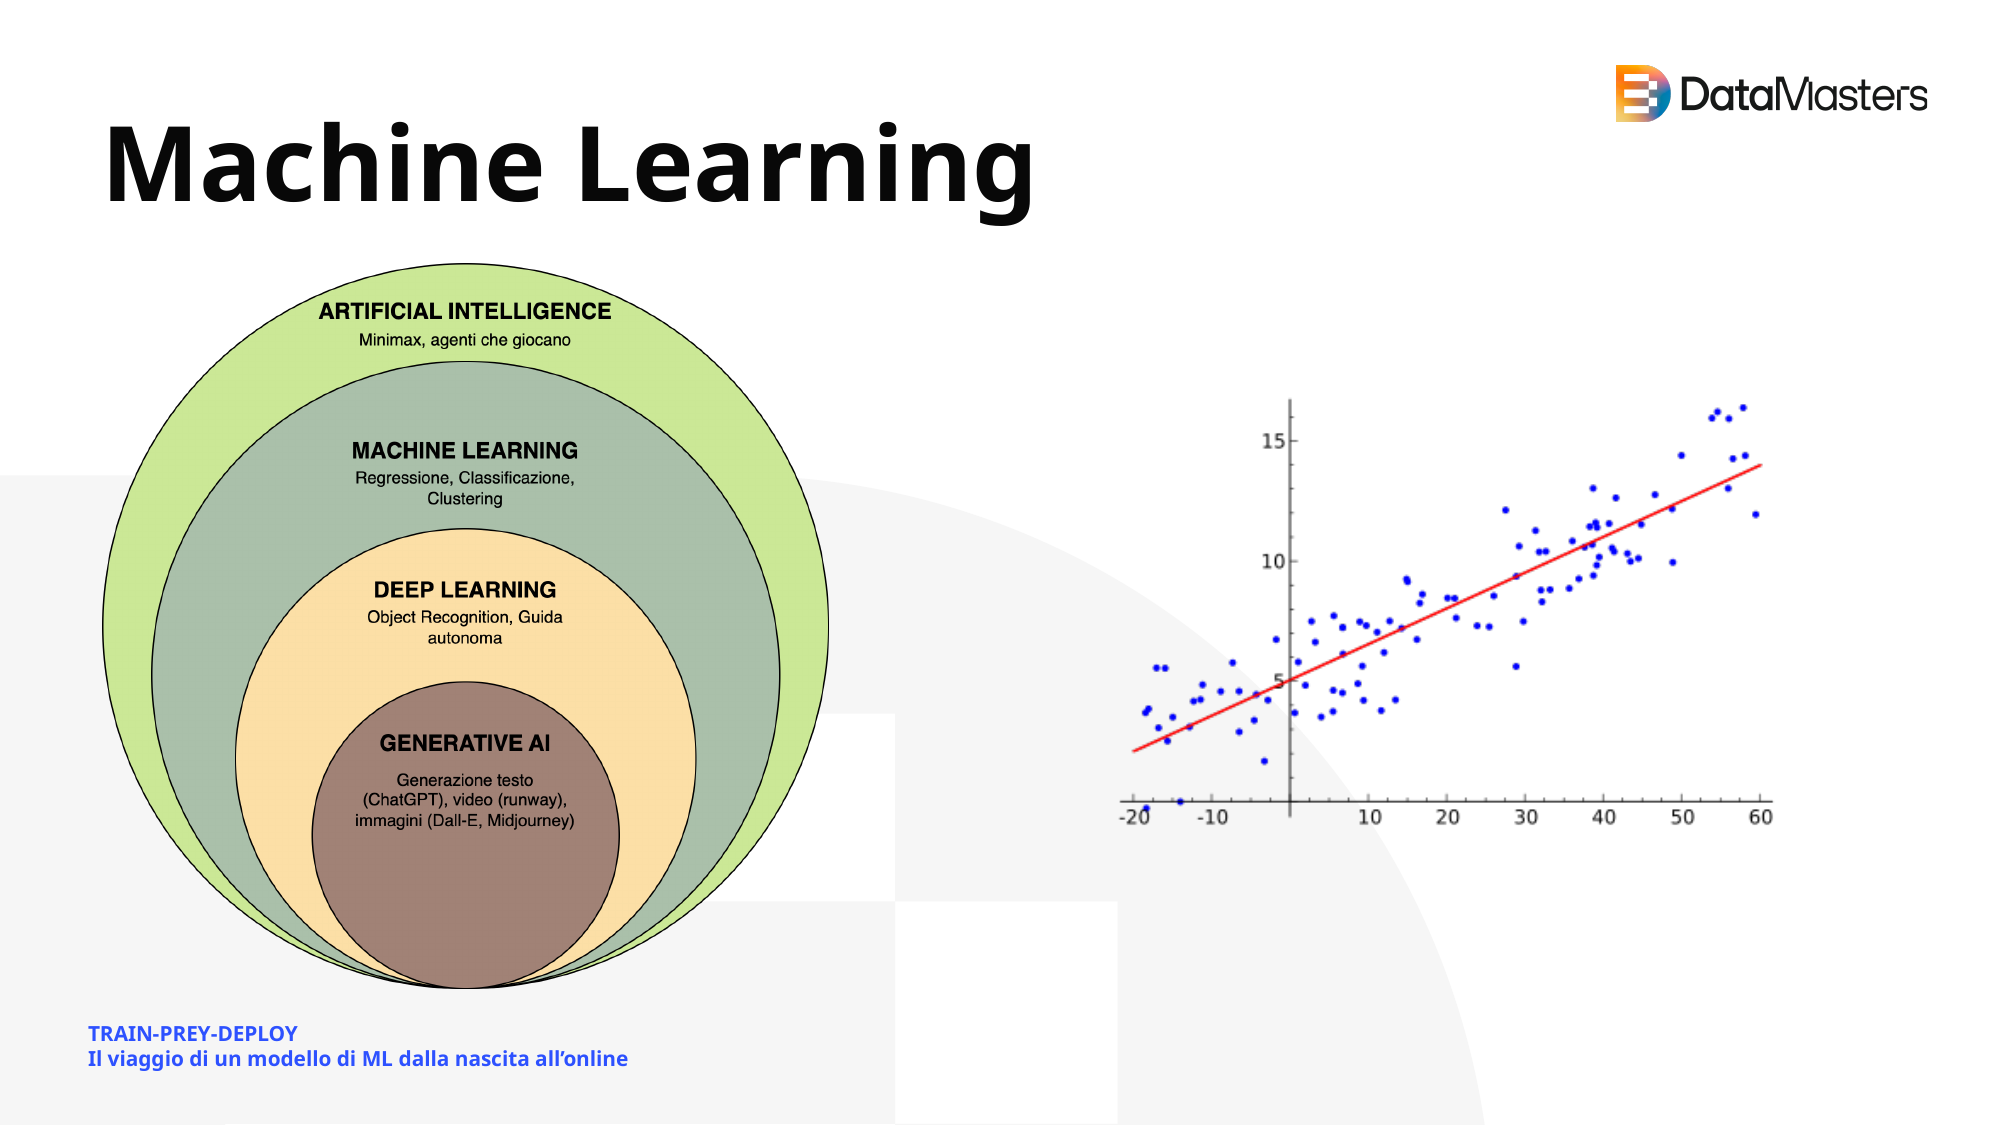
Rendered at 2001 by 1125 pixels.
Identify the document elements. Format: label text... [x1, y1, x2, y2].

picture [1104, 386, 1785, 838]
picture [1616, 65, 1928, 122]
picture [102, 262, 829, 990]
title Machine Learning [86, 93, 1571, 244]
